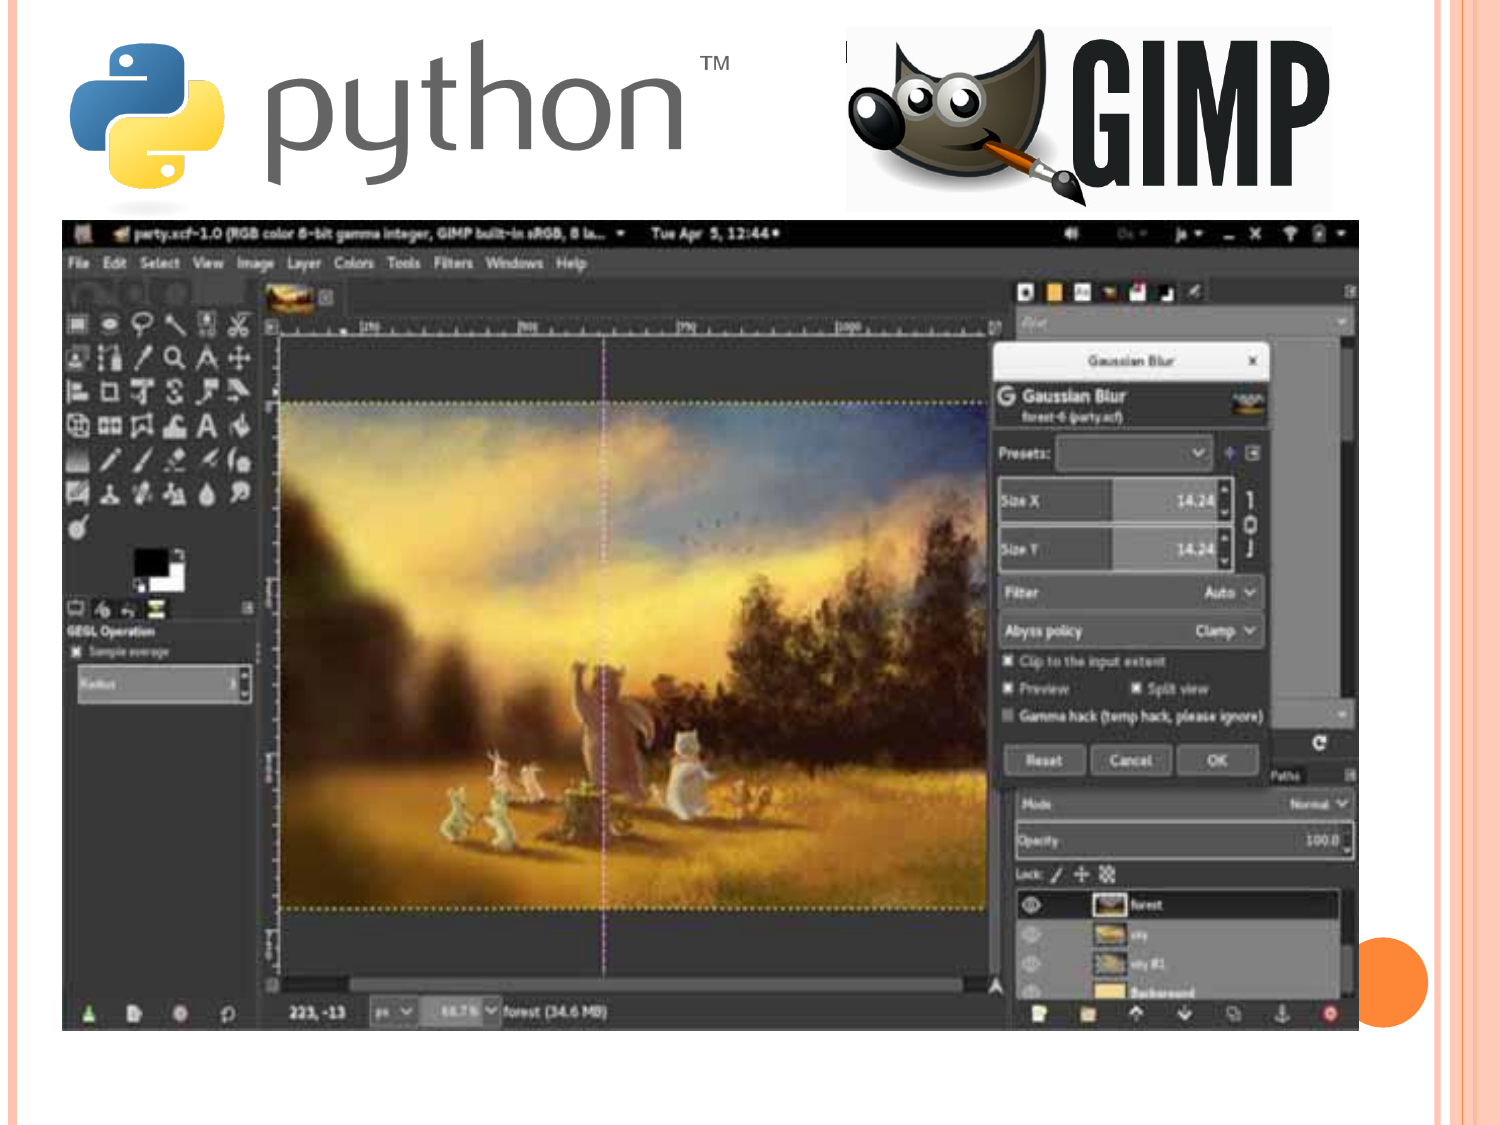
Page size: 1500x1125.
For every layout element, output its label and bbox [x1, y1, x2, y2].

picture [62, 35, 1359, 1031]
picture [846, 26, 1332, 212]
